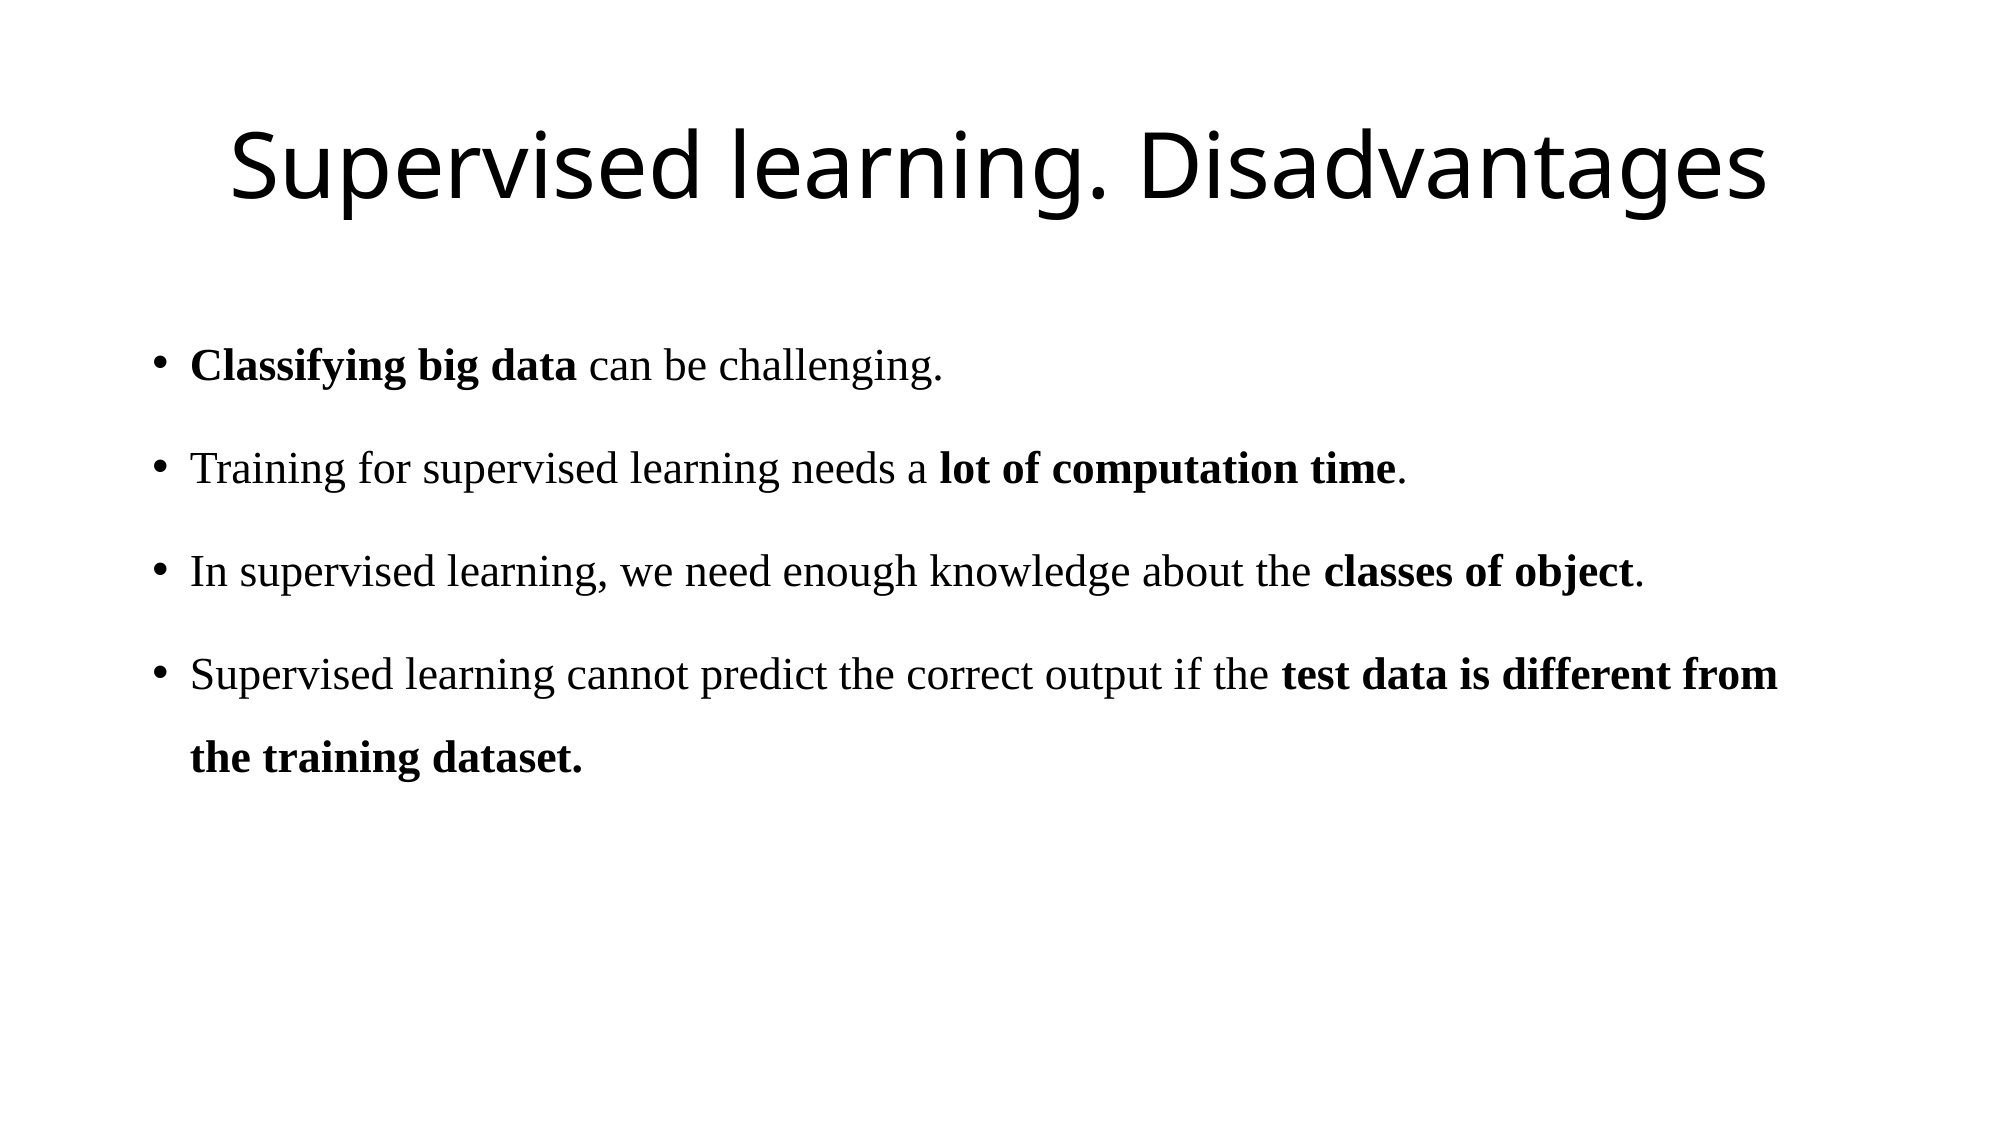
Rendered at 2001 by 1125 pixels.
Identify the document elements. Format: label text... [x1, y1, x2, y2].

list Classifying big data can be challenging. Training for supervised learning needs a lot of computation time. In supervised learning, we need enough knowledge about the classes of object. Supervised learning cannot predict the correct output if the test data is different from the training dataset. [137, 299, 1863, 1014]
title Supervised learning. Disadvantages [137, 59, 1863, 278]
